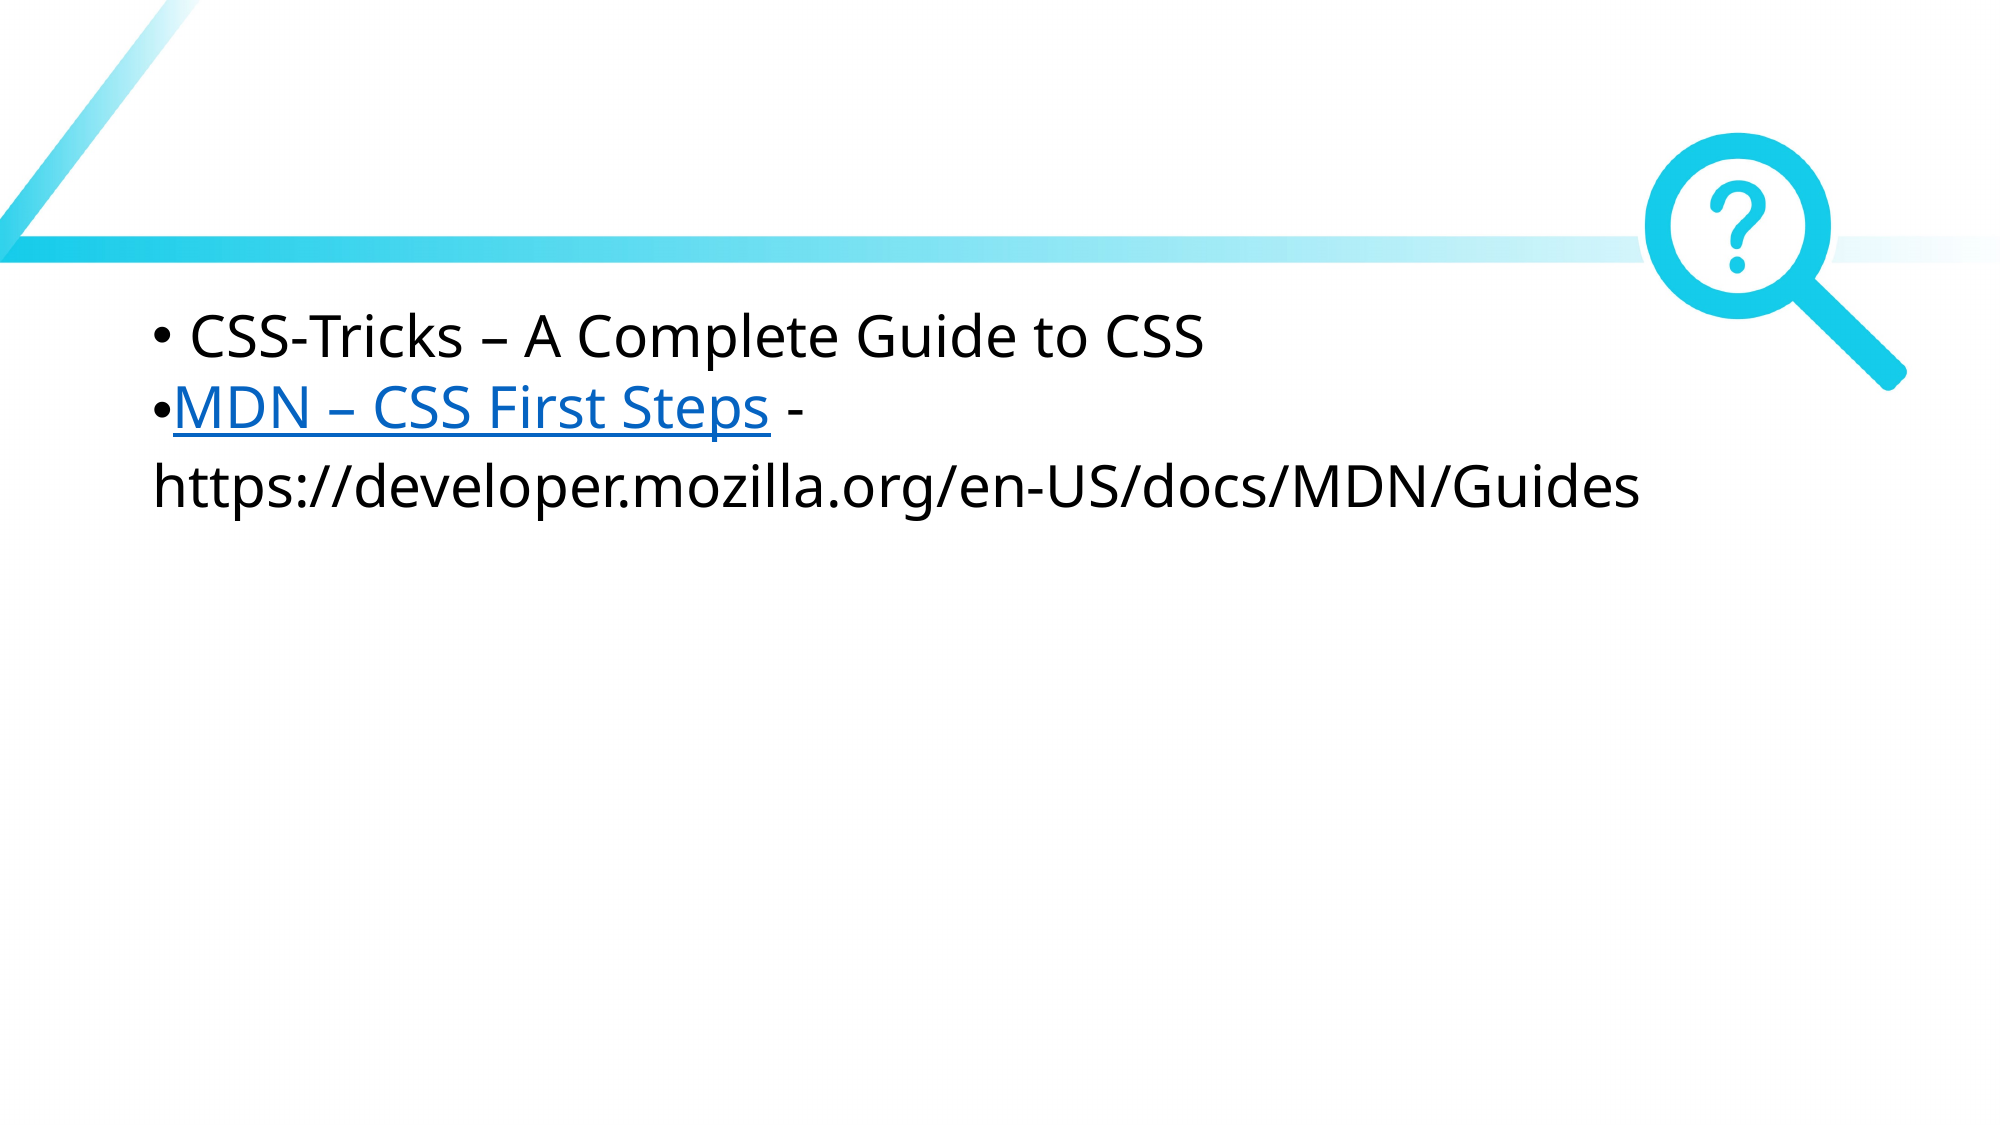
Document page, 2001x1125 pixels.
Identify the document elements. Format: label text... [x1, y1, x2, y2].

list CSS‑Tricks – A Complete Guide to CSS MDN – CSS First Steps - https://developer.mozilla.org/en-US/docs/MDN/Guides [137, 299, 1863, 1014]
picture [0, 0, 2000, 1125]
